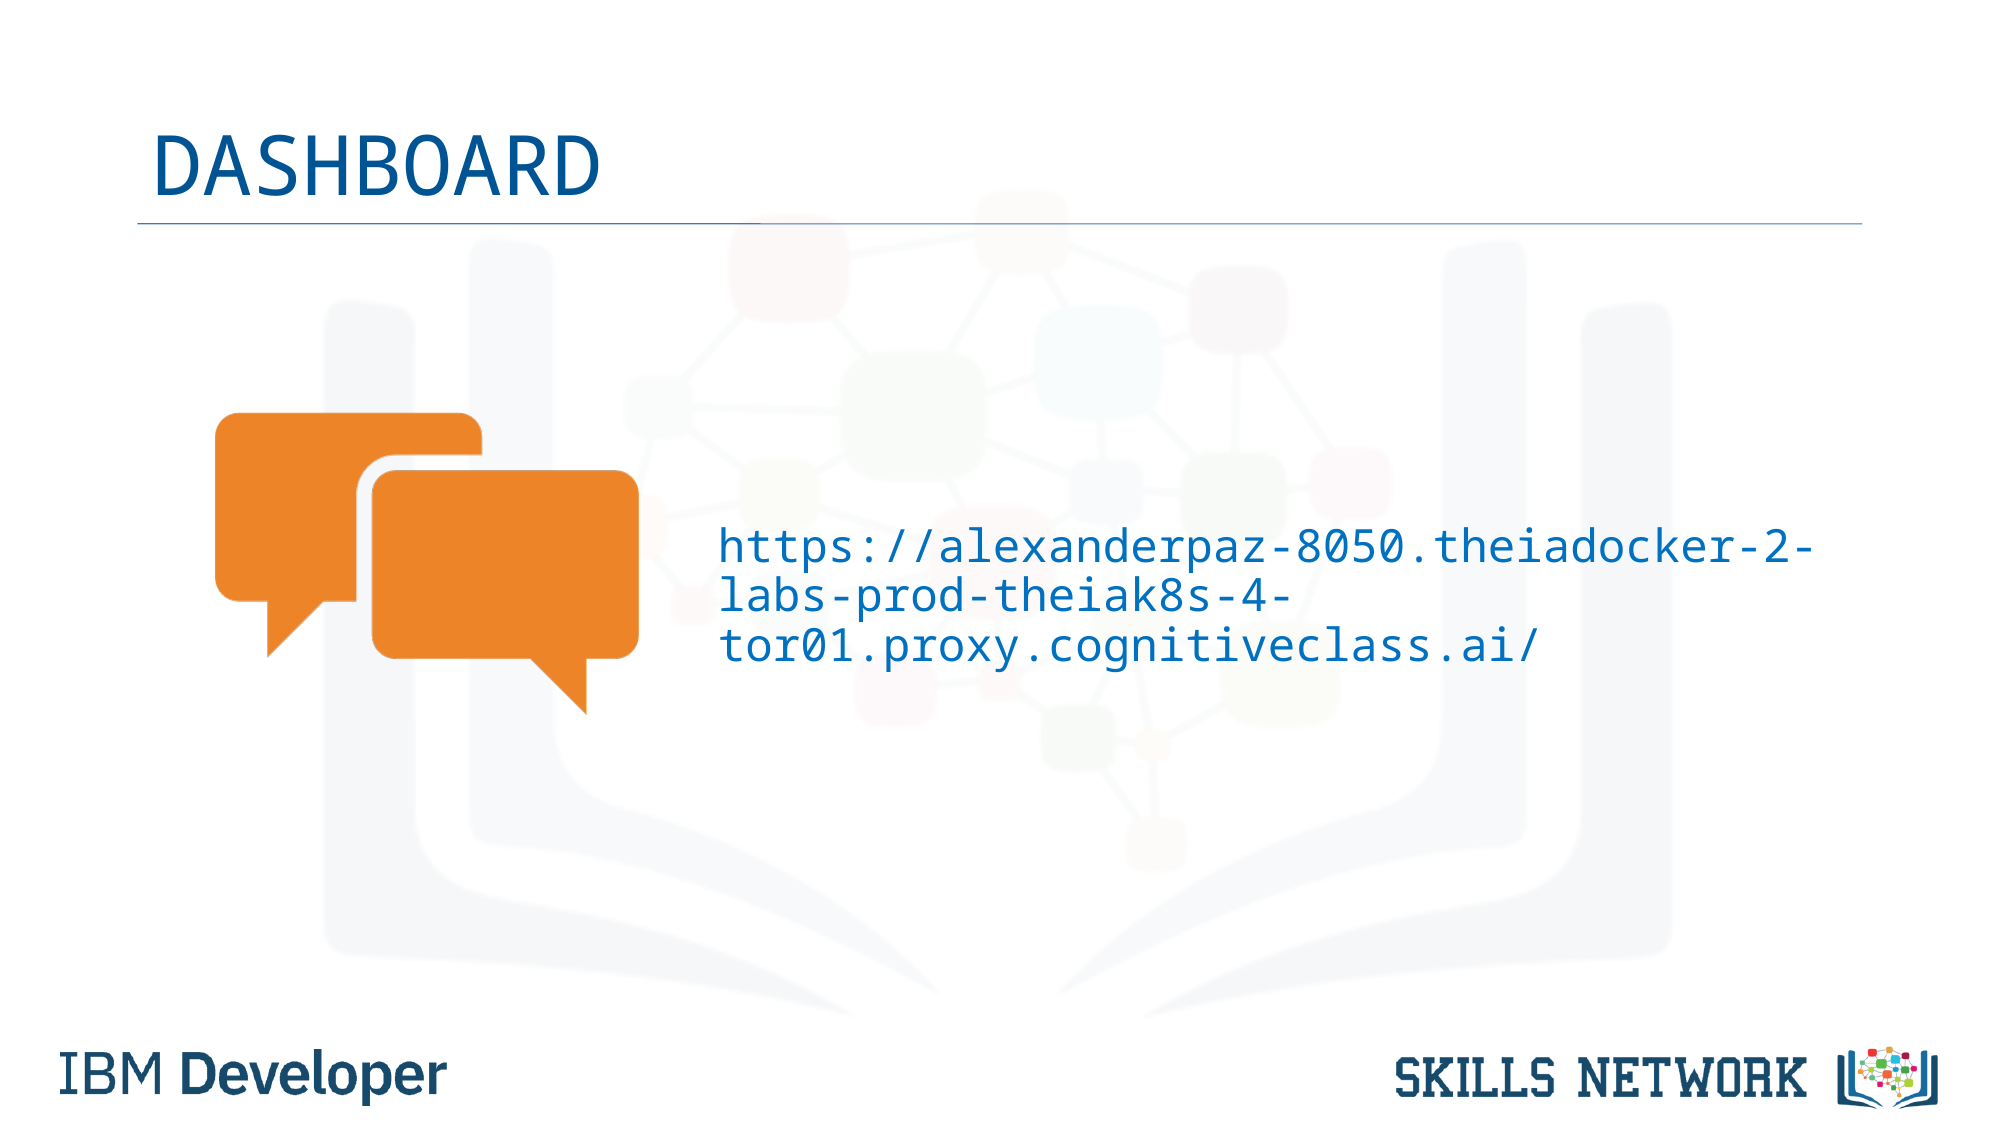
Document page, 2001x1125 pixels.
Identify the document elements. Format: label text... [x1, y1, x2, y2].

picture [1390, 1045, 1945, 1111]
picture [176, 311, 678, 813]
title DASHBOARD [137, 59, 1863, 278]
picture [55, 1045, 459, 1108]
list https://alexanderpaz-8050.theiadocker-2-labs-prod-theiak8s-4-tor01.proxy.cognitiveclass.ai/ [702, 515, 1863, 937]
